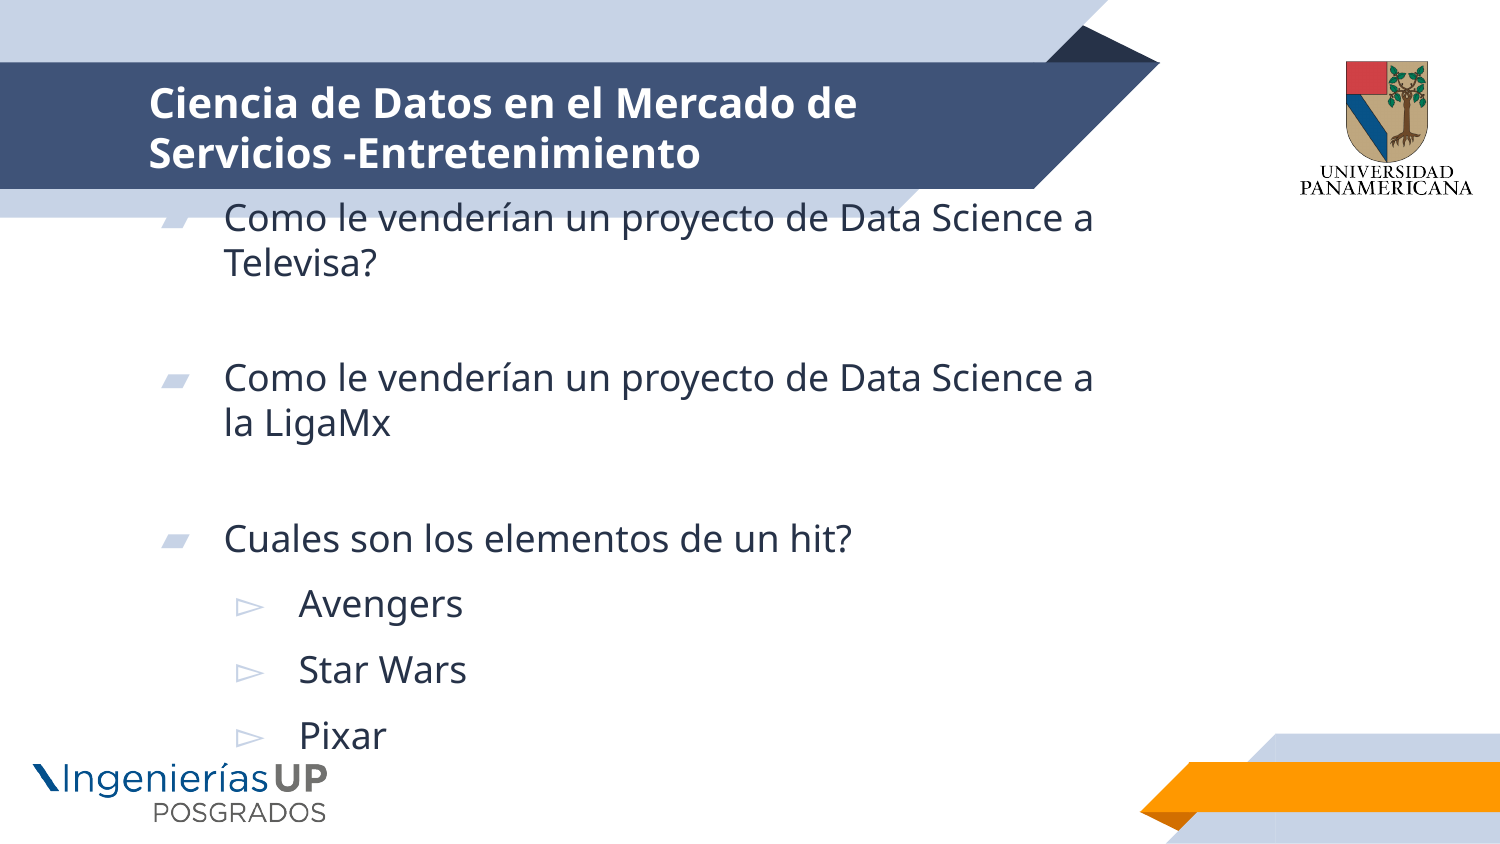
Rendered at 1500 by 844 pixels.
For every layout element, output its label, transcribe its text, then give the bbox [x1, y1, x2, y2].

picture [238, 737, 259, 744]
picture [1286, 44, 1490, 210]
title Ciencia de Datos en el Mercado de Servicios -Entretenimiento [133, 64, 1035, 190]
picture [15, 737, 344, 844]
list Como le venderían un proyecto de Data Science a Televisa? Como le venderían un proyecto de Data Science a la LigaMx Cuales son los elementos de un hit? Avengers Star Wars Pixar [133, 217, 1140, 734]
